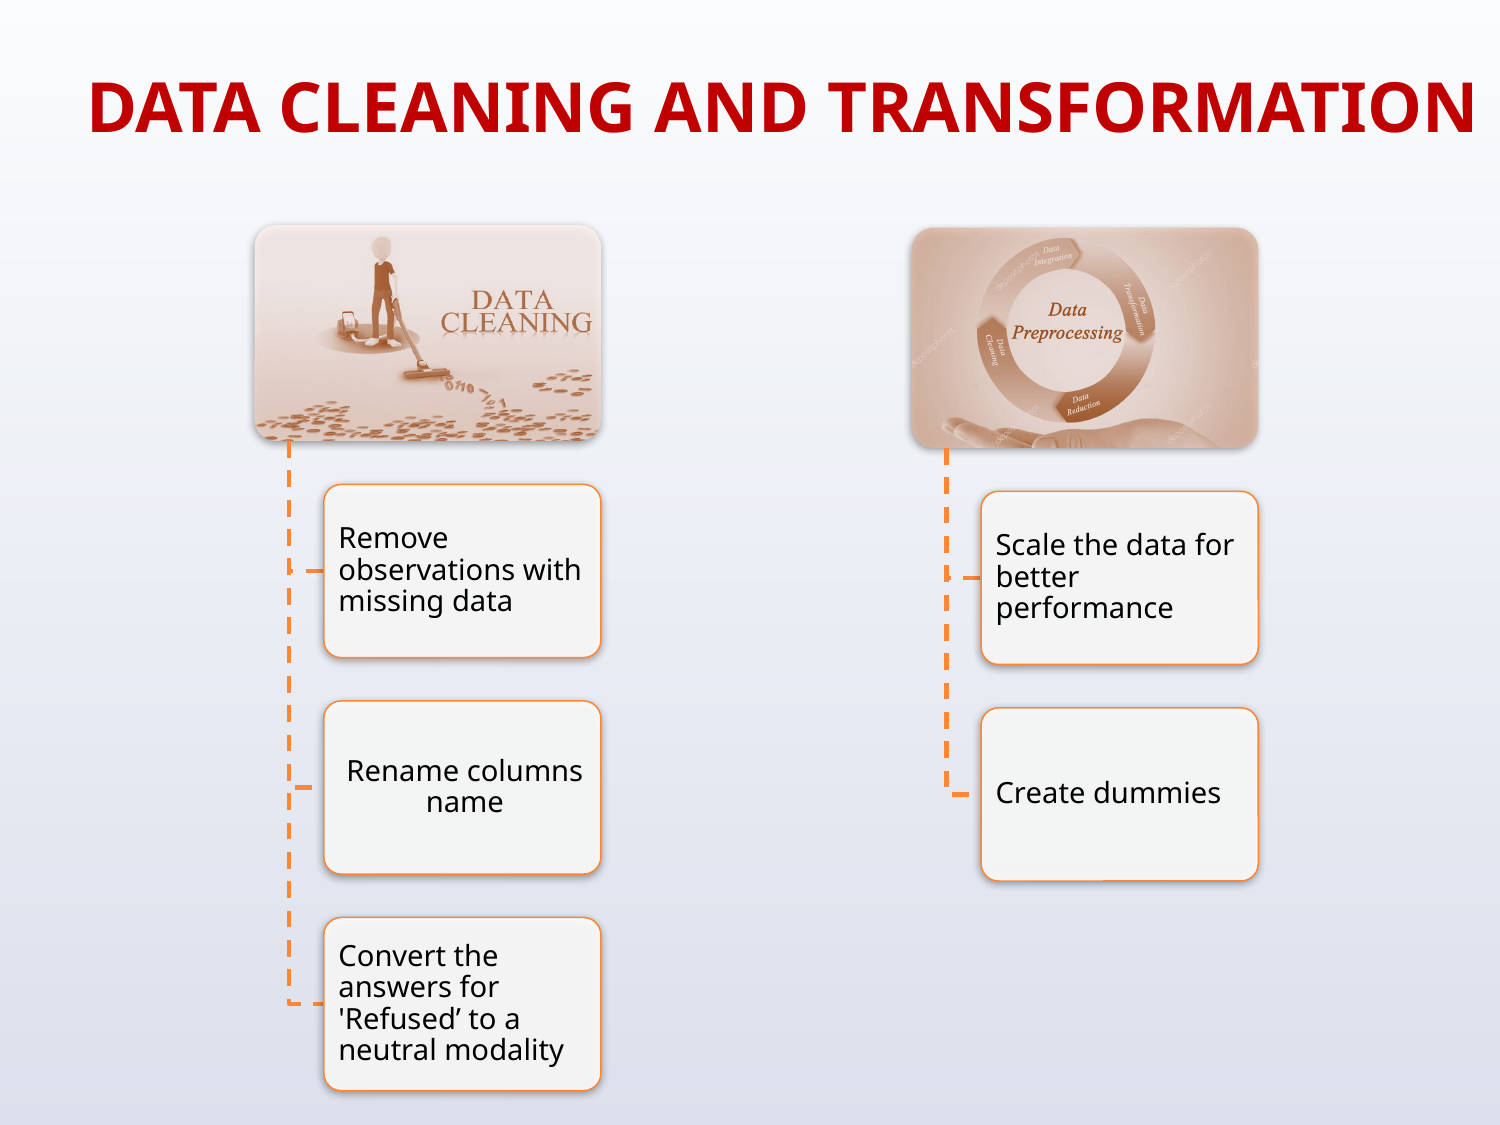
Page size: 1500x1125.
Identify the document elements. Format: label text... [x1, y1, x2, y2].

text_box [139, 224, 1392, 1091]
title DATA CLEANING AND TRANSFORMATION [78, 33, 1500, 154]
